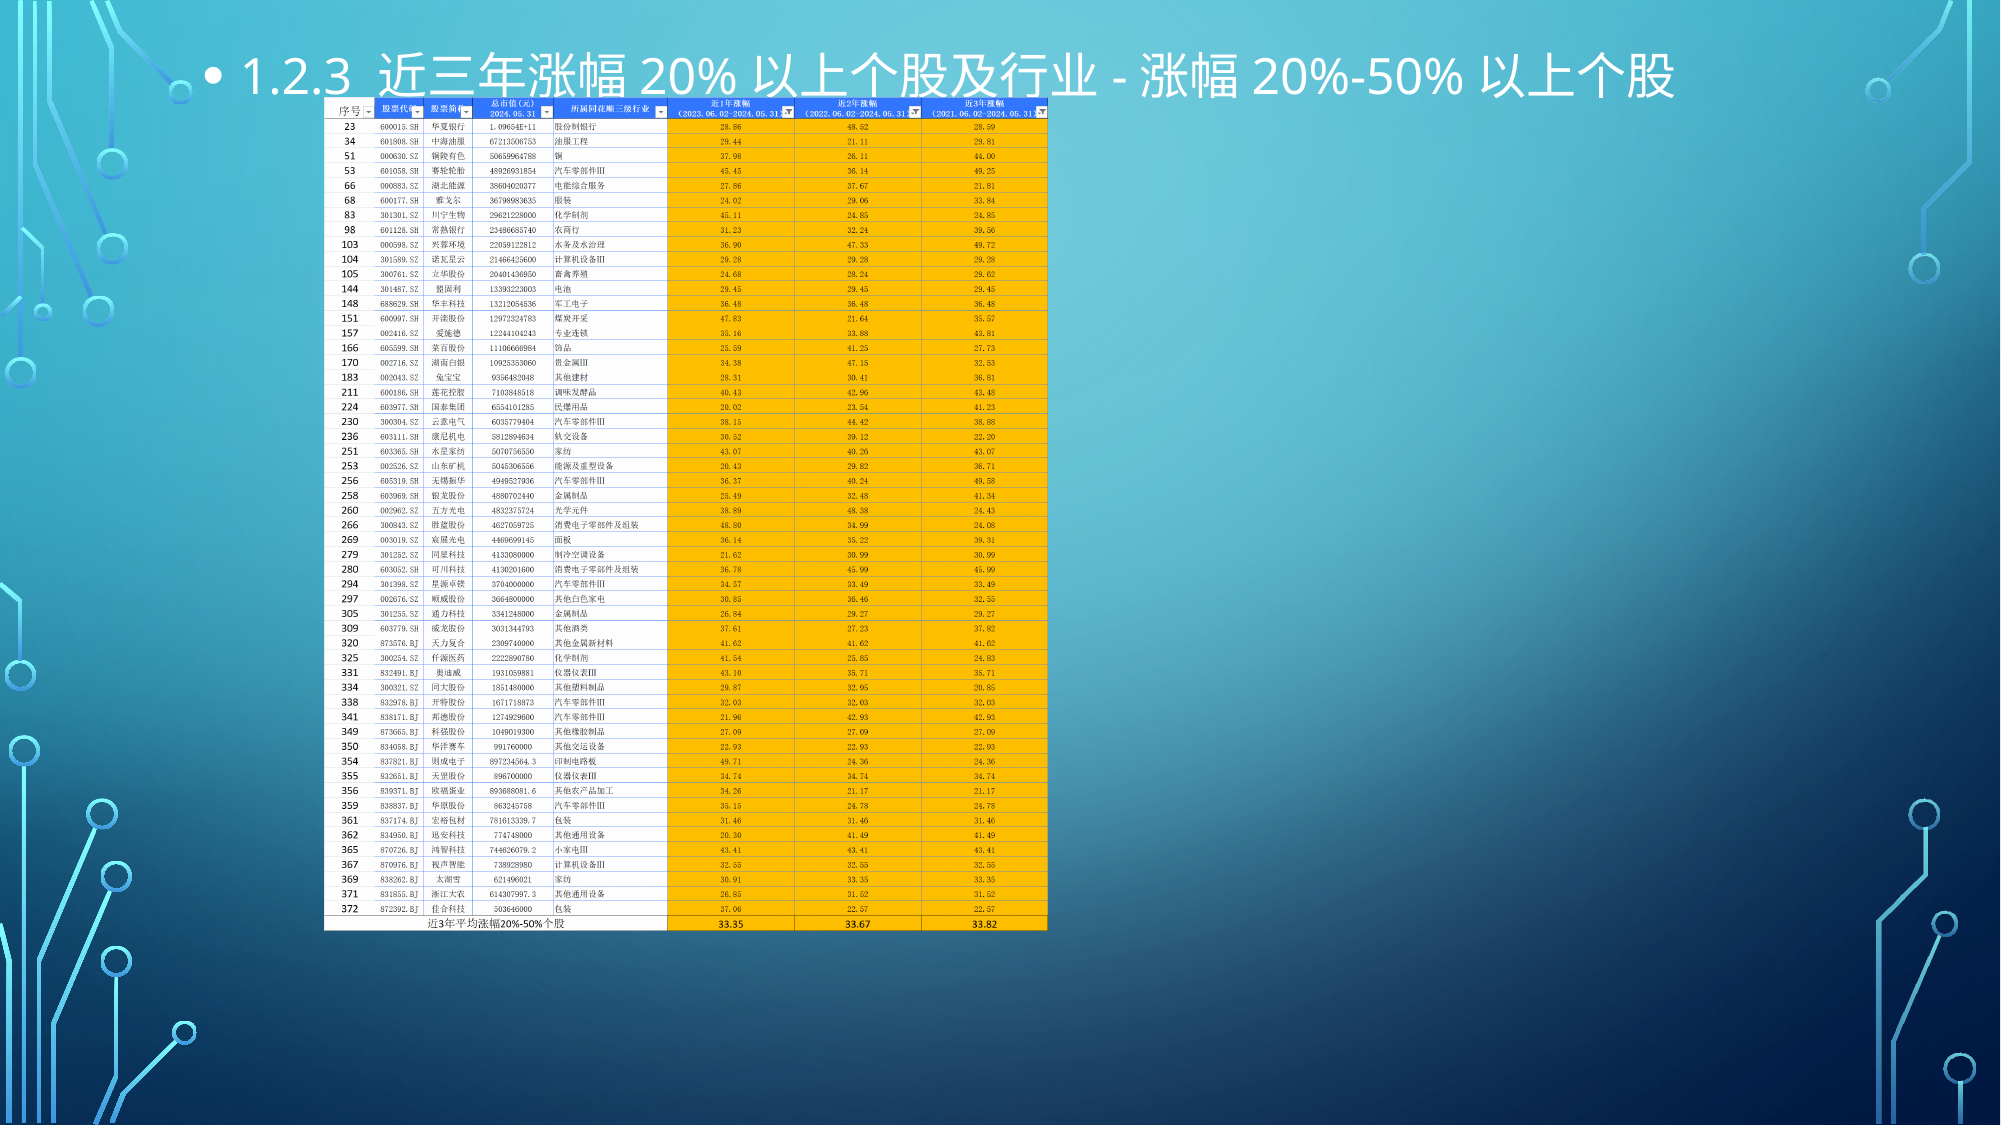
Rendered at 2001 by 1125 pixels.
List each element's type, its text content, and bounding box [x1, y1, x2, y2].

picture [324, 97, 1048, 931]
list 1.2.3 近三年涨幅20%以上个股及行业-涨幅20%-50%以上个股 [187, 25, 1823, 950]
